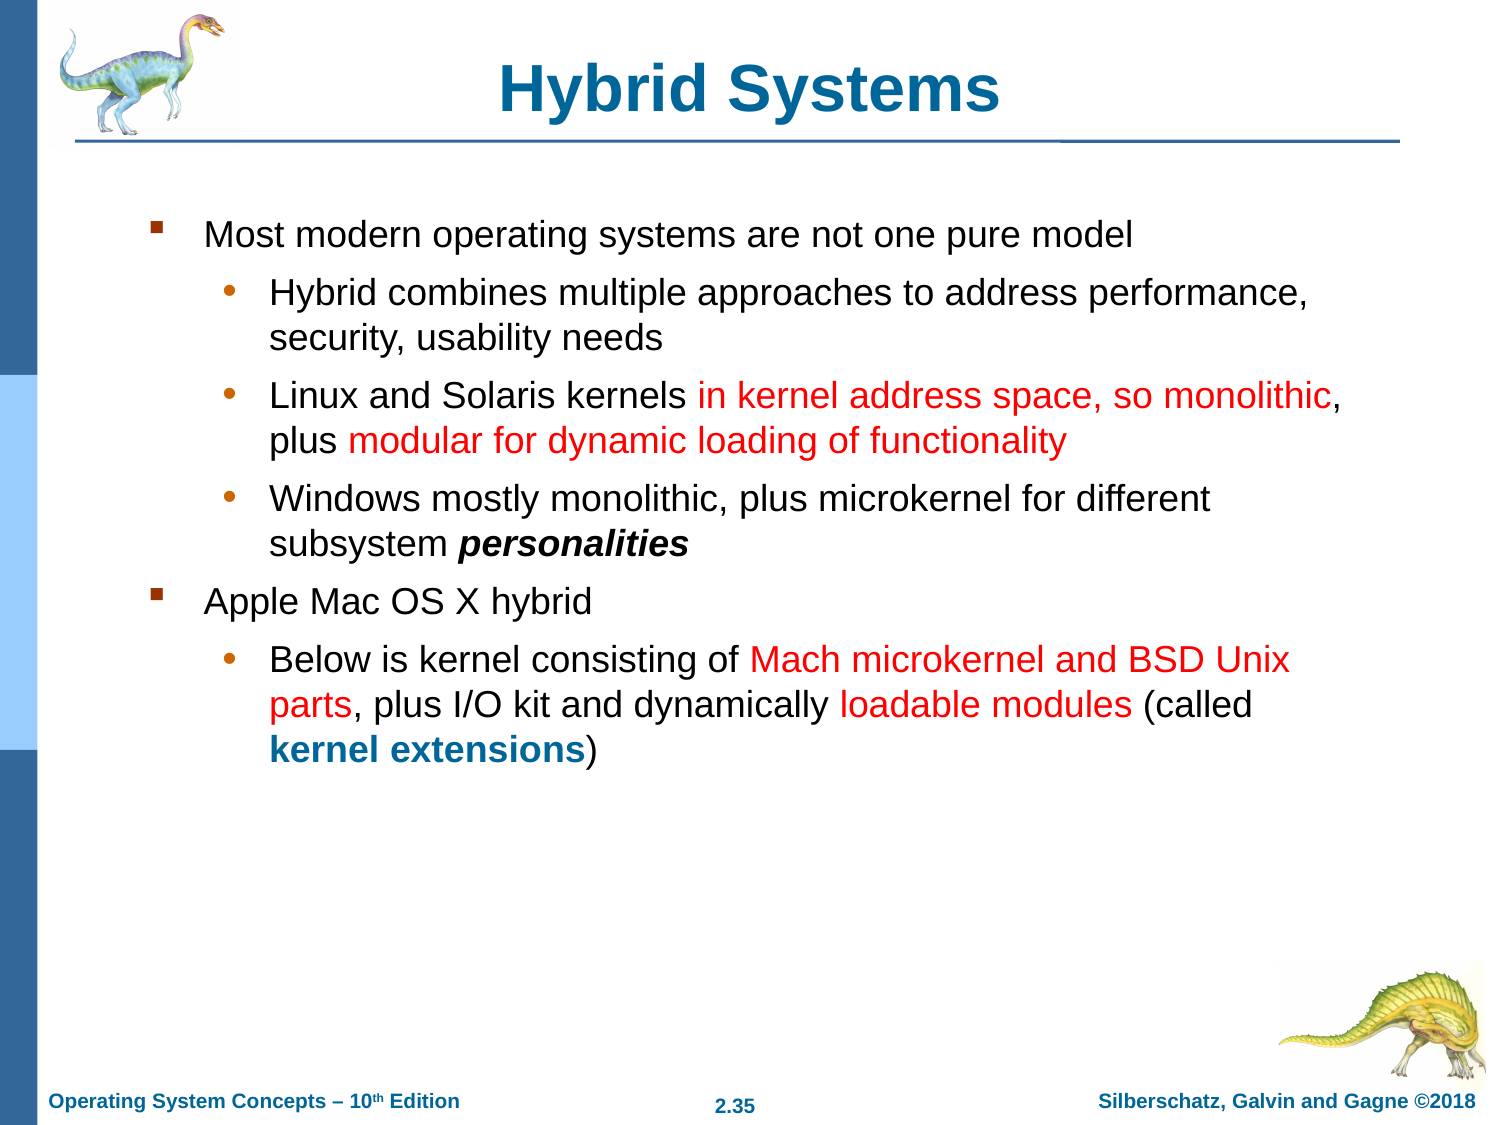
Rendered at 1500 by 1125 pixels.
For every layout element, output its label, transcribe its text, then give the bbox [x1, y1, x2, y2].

title Hybrid Systems [75, 37, 1425, 132]
picture [46, 0, 243, 149]
list Most modern operating systems are not one pure model Hybrid combines multiple approaches to address performance, security, usability needs Linux and Solaris kernels in kernel address space, so monolithic, plus modular for dynamic loading of functionality Windows mostly monolithic, plus microkernel for different subsystem personalities Apple Mac OS X hybrid Below is kernel consisting of Mach microkernel and BSD Unix parts, plus I/O kit and dynamically loadable modules (called kernel extensions) [132, 202, 1385, 953]
picture [1275, 959, 1486, 1090]
